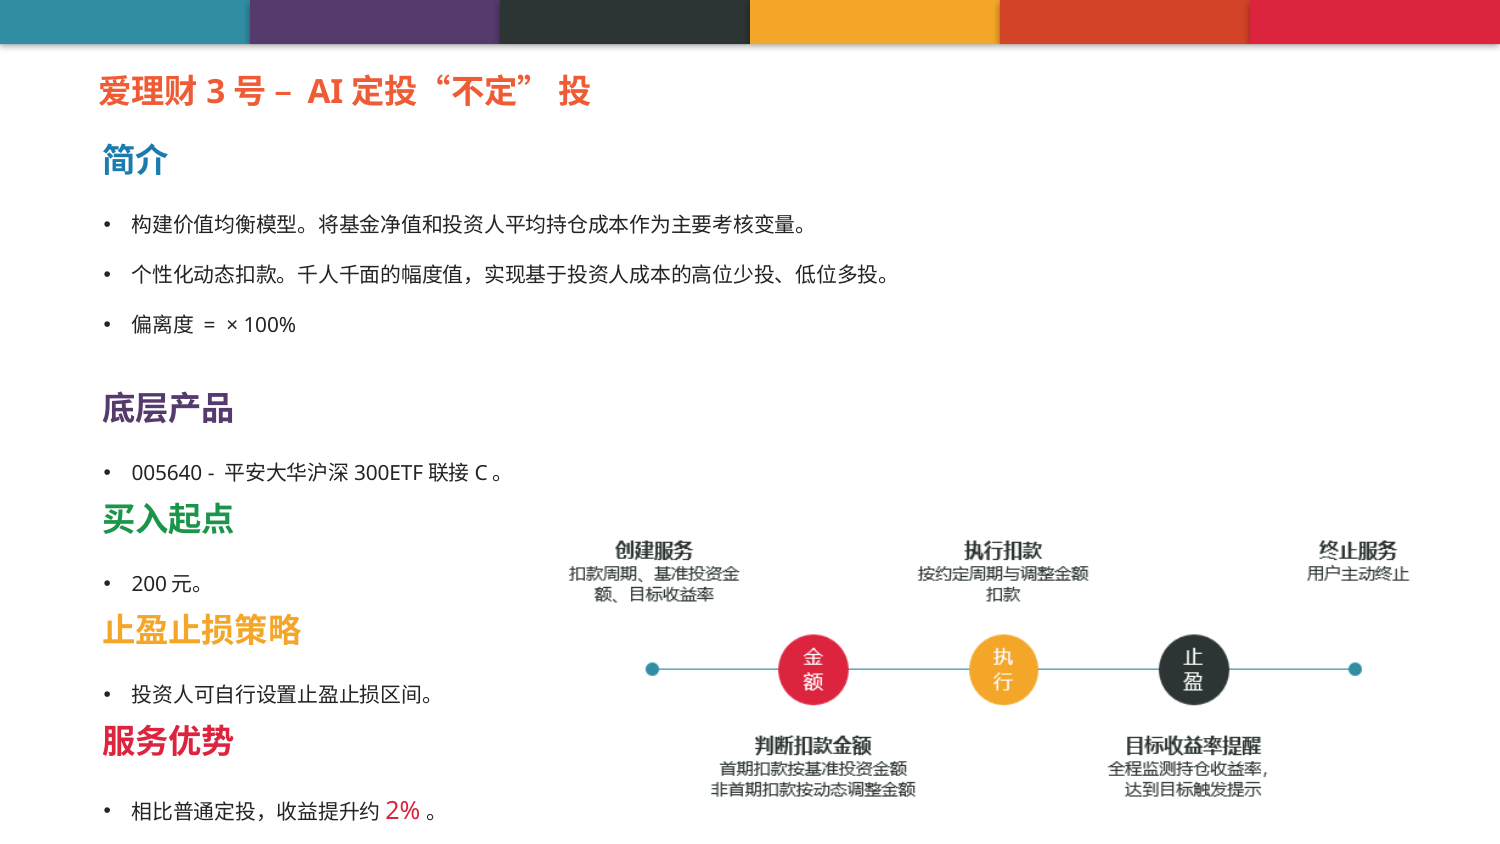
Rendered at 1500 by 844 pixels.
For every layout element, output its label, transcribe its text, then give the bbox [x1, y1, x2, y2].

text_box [87, 601, 552, 716]
text_box 爱理财3号 – AI定投“不定” 投 [87, 64, 682, 116]
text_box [0, 0, 1500, 45]
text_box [87, 490, 1001, 599]
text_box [87, 131, 1001, 383]
picture [557, 526, 1424, 815]
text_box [87, 722, 1001, 834]
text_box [87, 389, 1001, 490]
